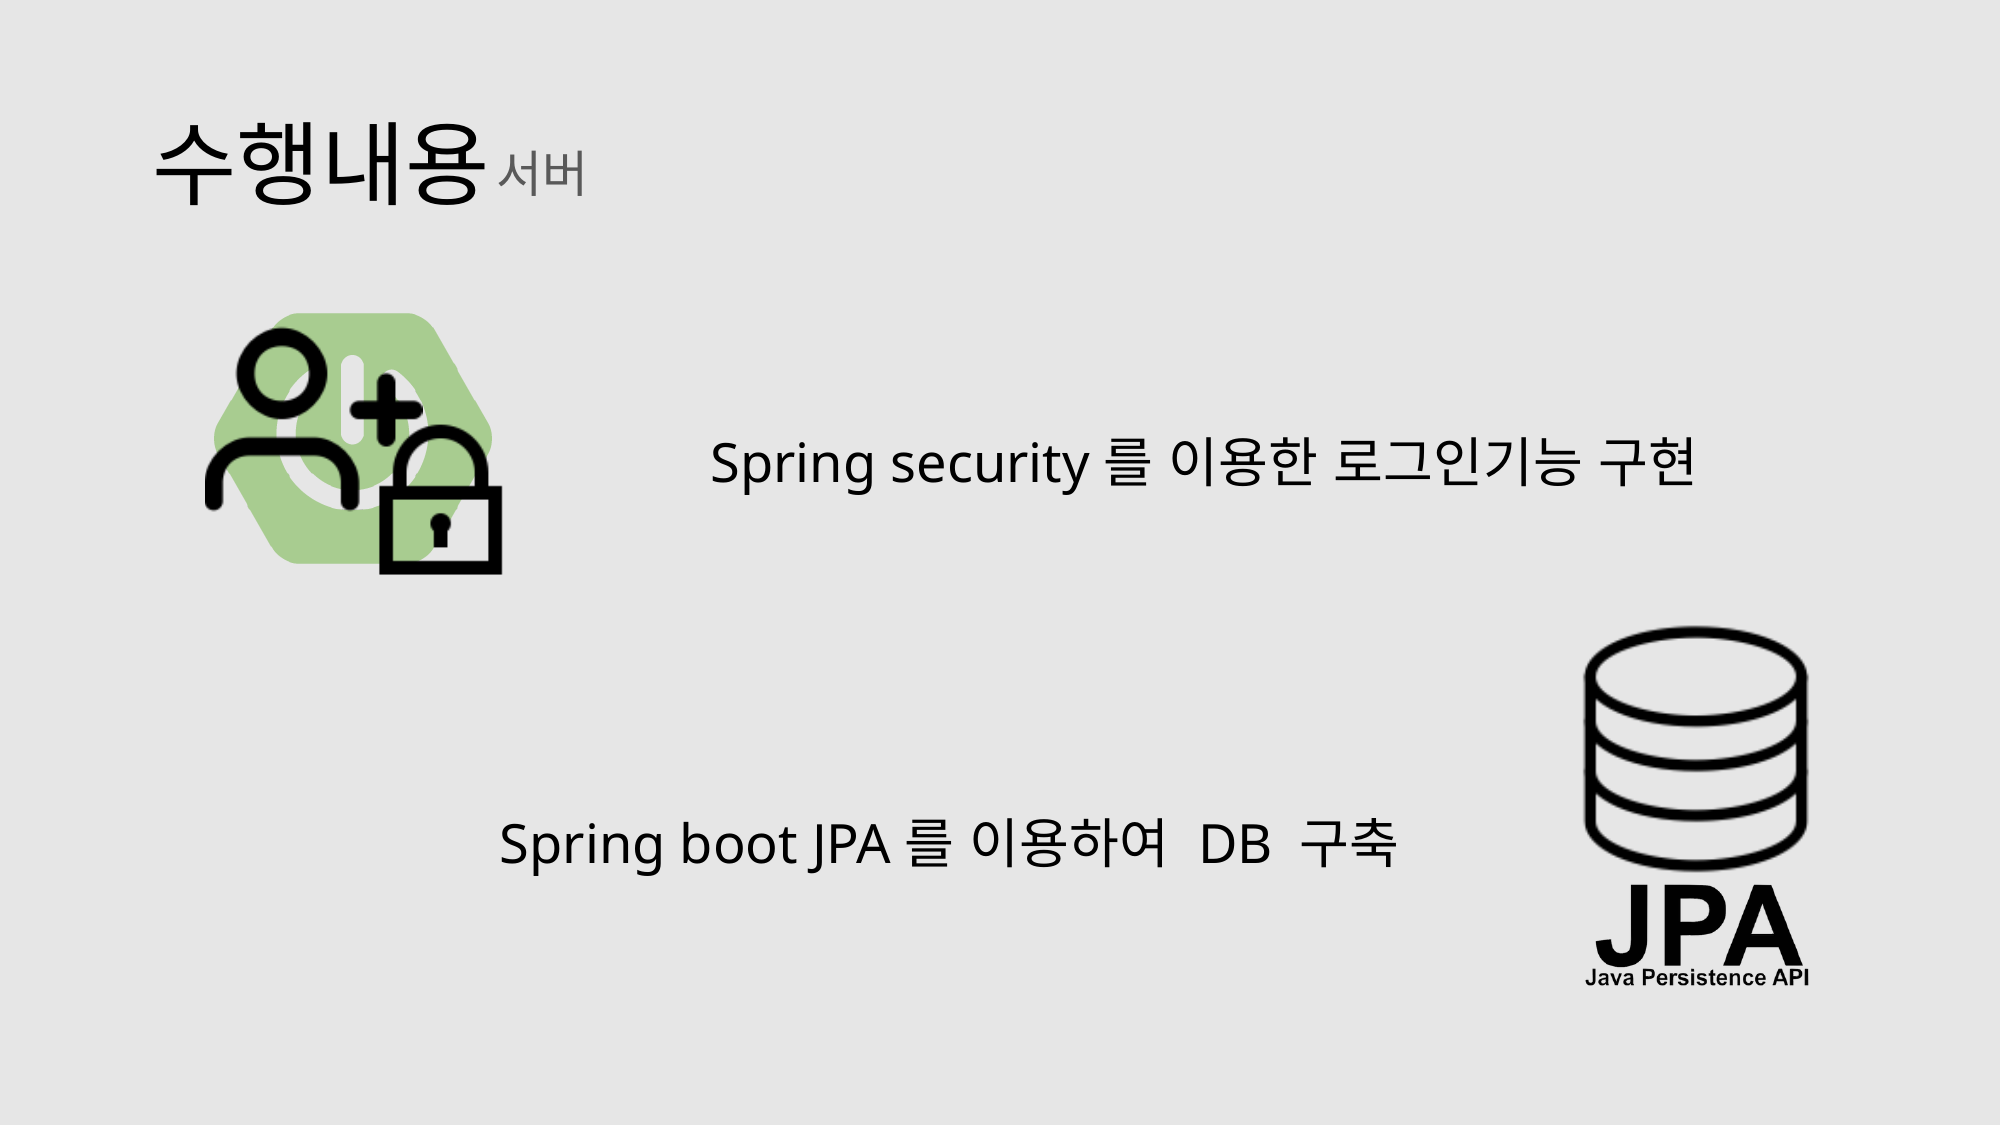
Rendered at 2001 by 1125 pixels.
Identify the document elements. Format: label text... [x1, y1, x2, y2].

text_box Spring security를 이용한 로그인기능 구현 [695, 421, 1715, 501]
picture [1563, 616, 1830, 987]
picture [205, 291, 550, 609]
text_box Spring boot JPA를 이용하여 DB 구축 [485, 801, 1415, 882]
text_box 서버 [482, 135, 670, 210]
title 수행내용 [137, 59, 1863, 278]
